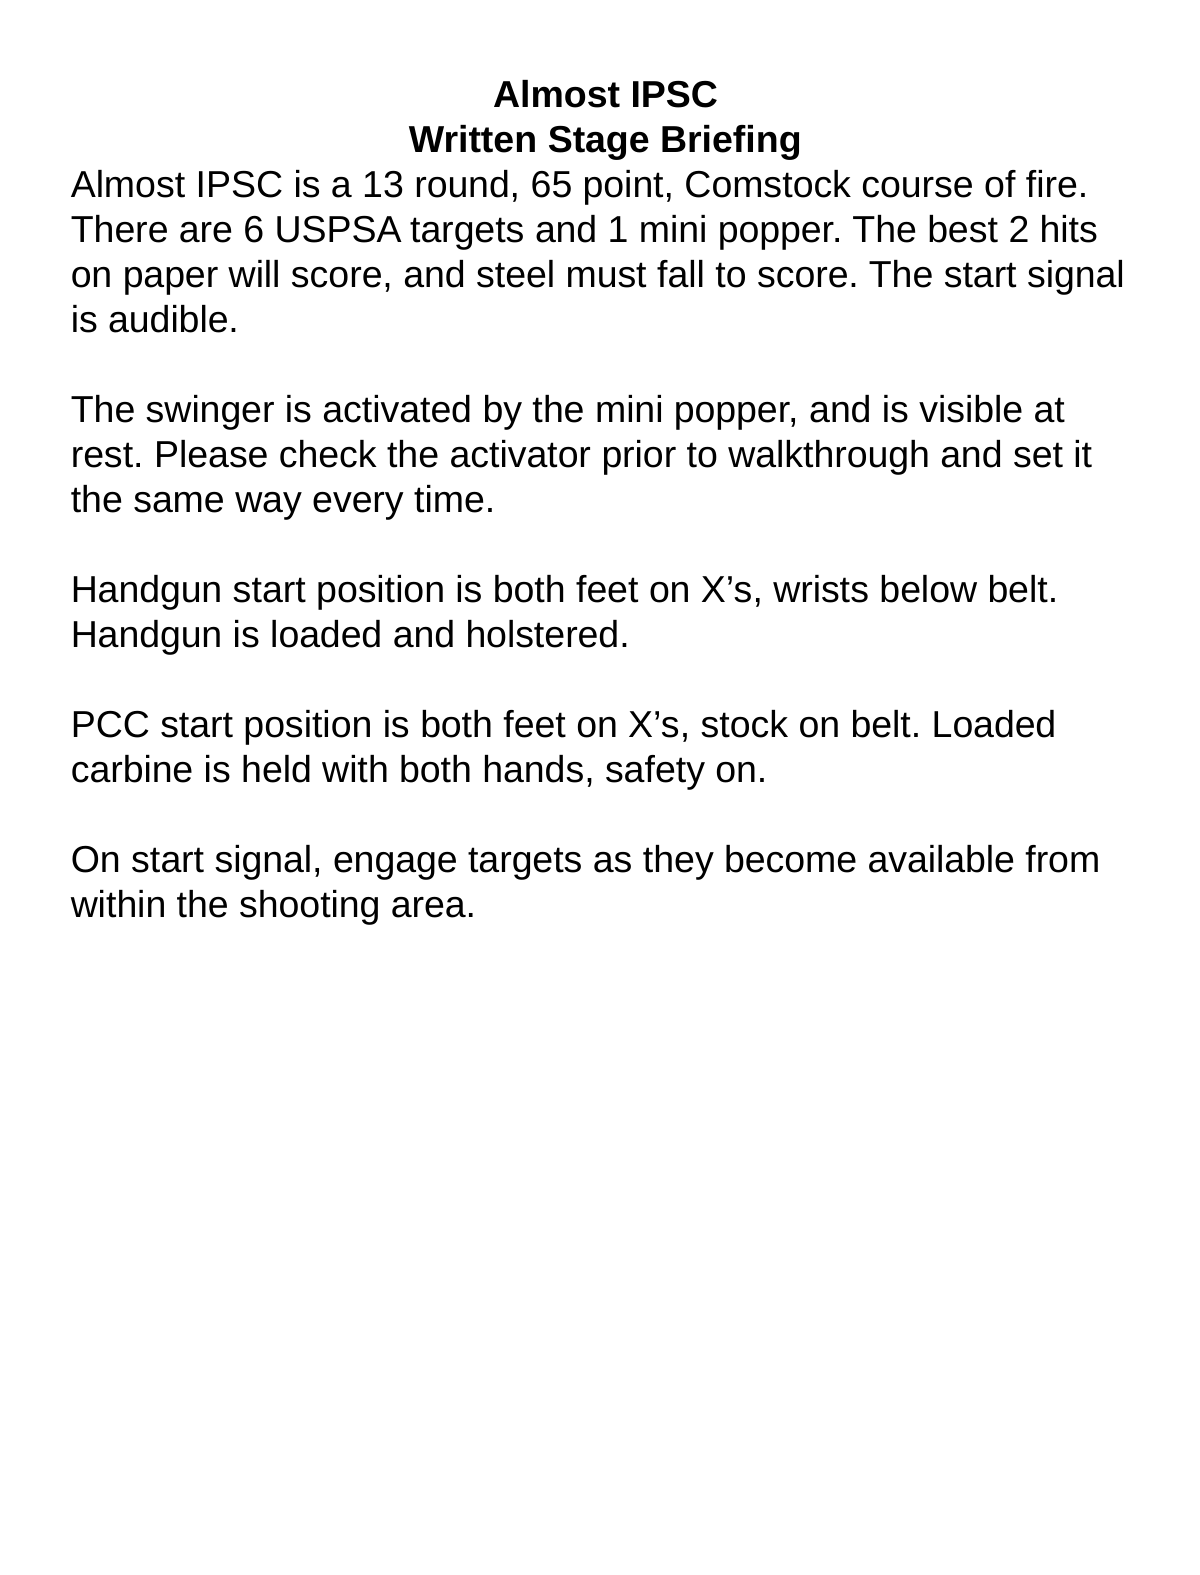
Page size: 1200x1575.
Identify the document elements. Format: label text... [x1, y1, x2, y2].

text_box Almost IPSC Written Stage Briefing Almost IPSC is a 13 round, 65 point, Comstock course of fire. There are 6 USPSA targets and 1 mini popper. The best 2 hits on paper will score, and steel must fall to score. The start signal is audible. The swinger is activated by the mini popper, and is visible at rest. Please check the activator prior to walkthrough and set it the same way every time. Handgun start position is both feet on X’s, wrists below belt. Handgun is loaded and holstered. PCC start position is both feet on X’s, stock on belt. Loaded carbine is held with both hands, safety on. On start signal, engage targets as they become available from within the shooting area. [56, 63, 1156, 933]
